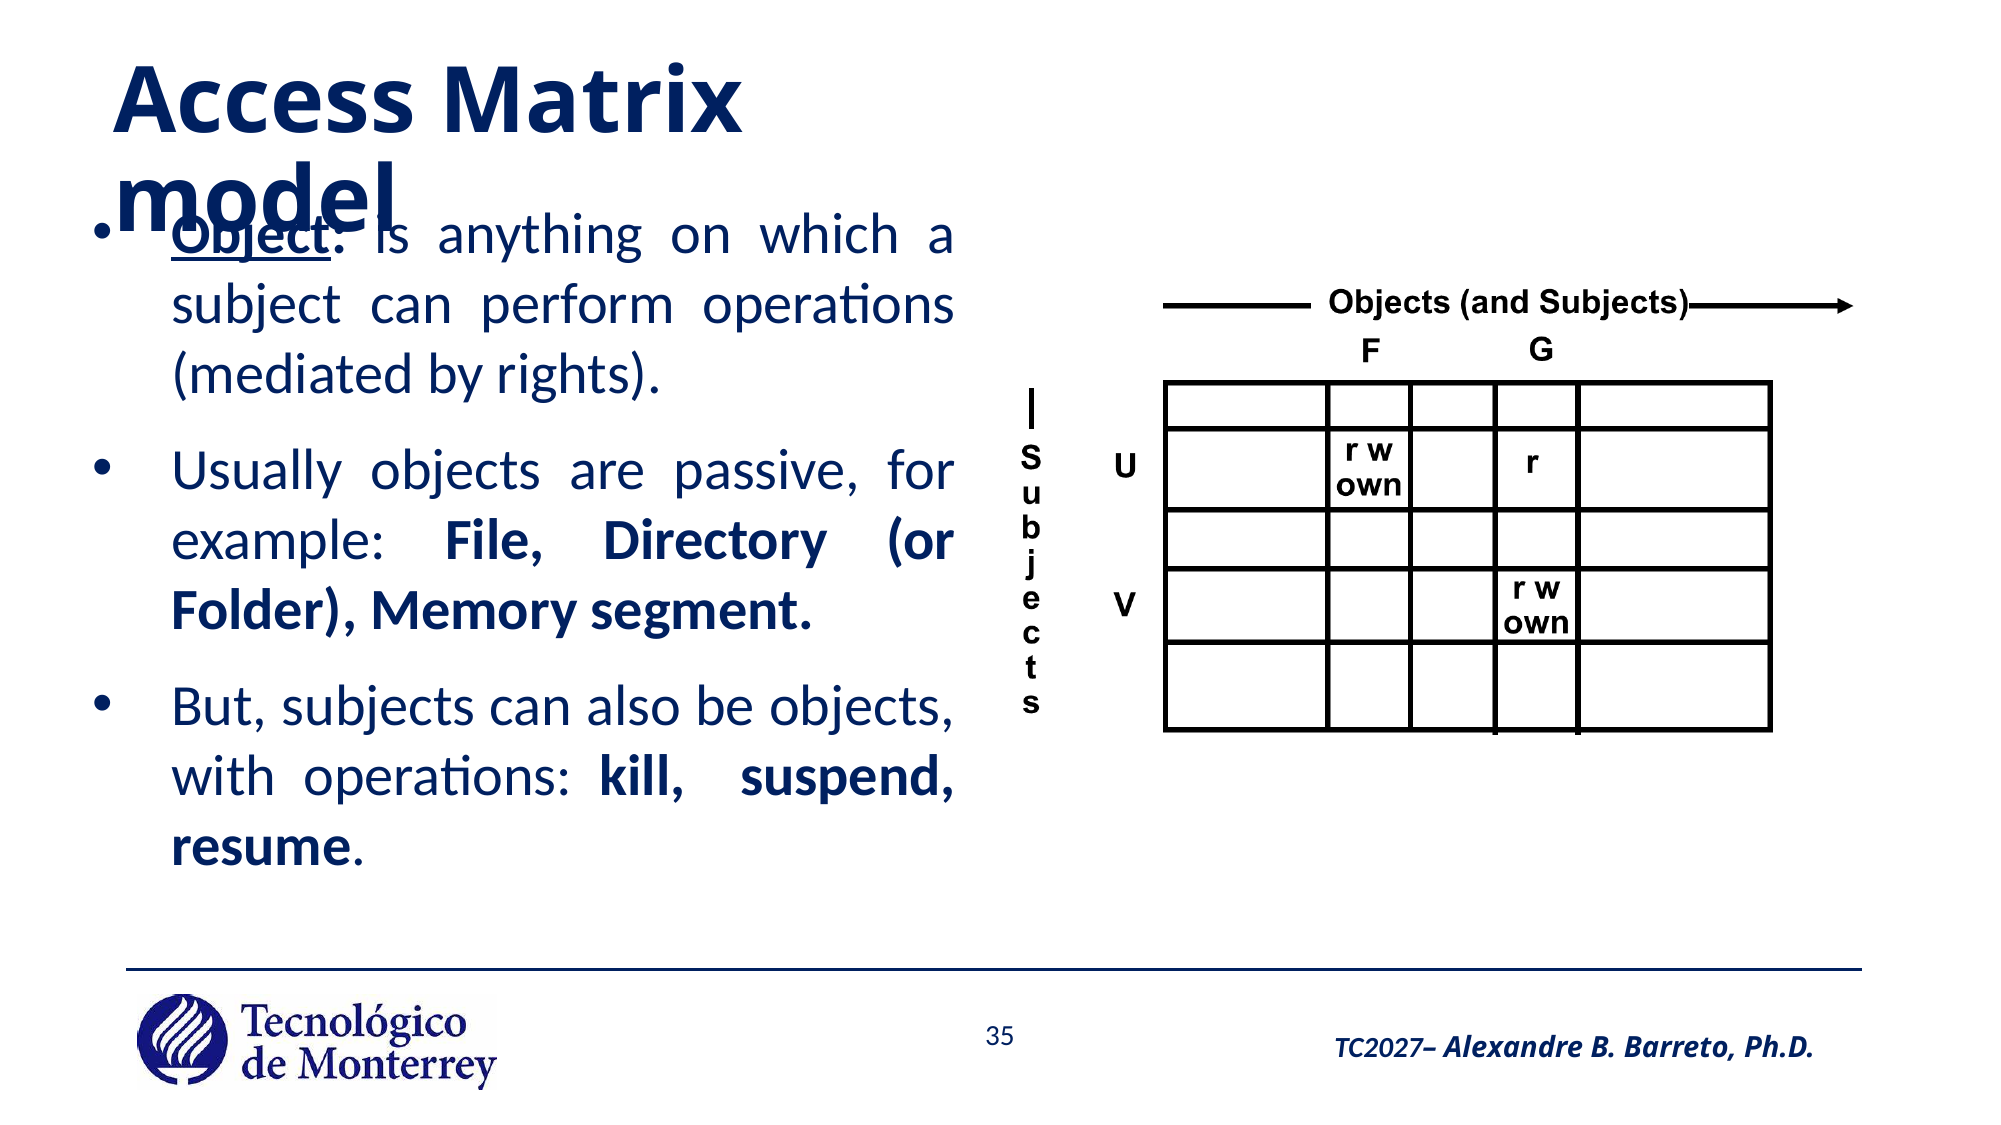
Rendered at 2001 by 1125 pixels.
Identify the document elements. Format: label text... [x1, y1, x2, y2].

picture [137, 994, 497, 1090]
text_box Object: is anything on which a subject can perform operations (mediated by rights). Usually objects are passive, for example: File, Directory (or Folder), Memory segment. But, subjects can also be objects, with operations: kill, suspend, resume. [81, 191, 967, 882]
title Access Matrix model [102, 49, 918, 191]
picture [999, 270, 1871, 741]
